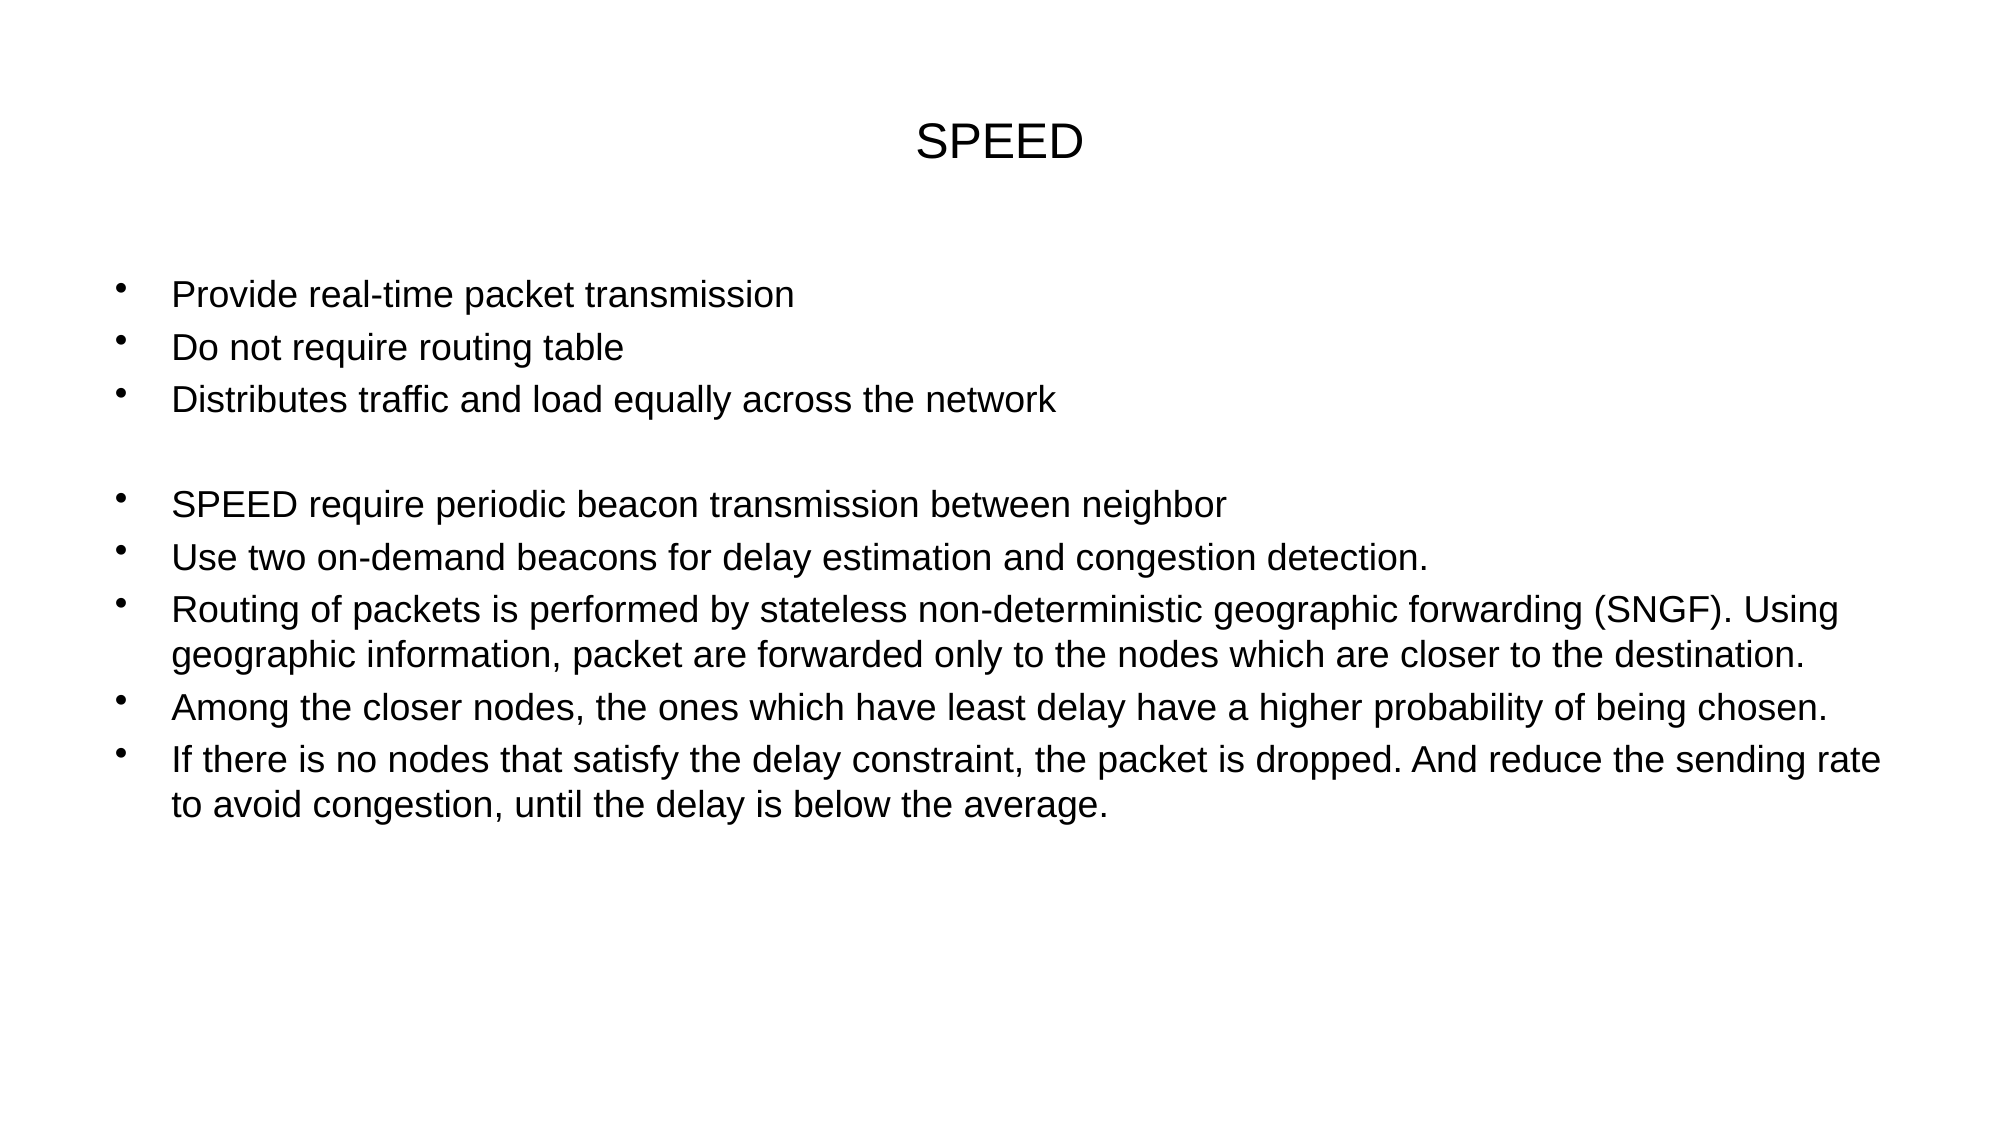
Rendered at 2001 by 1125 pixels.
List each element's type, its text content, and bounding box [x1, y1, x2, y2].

title SPEED [99, 44, 1901, 233]
list Provide real-time packet transmission Do not require routing table Distributes traffic and load equally across the network SPEED require periodic beacon transmission between neighbor Use two on-demand beacons for delay estimation and congestion detection. Routing of packets is performed by stateless non-deterministic geographic forwarding (SNGF). Using geographic information, packet are forwarded only to the nodes which are closer to the destination. Among the closer nodes, the ones which have least delay have a higher probability of being chosen. If there is no nodes that satisfy the delay constraint, the packet is dropped. And reduce the sending rate to avoid congestion, until the delay is below the average. [99, 262, 1901, 1006]
